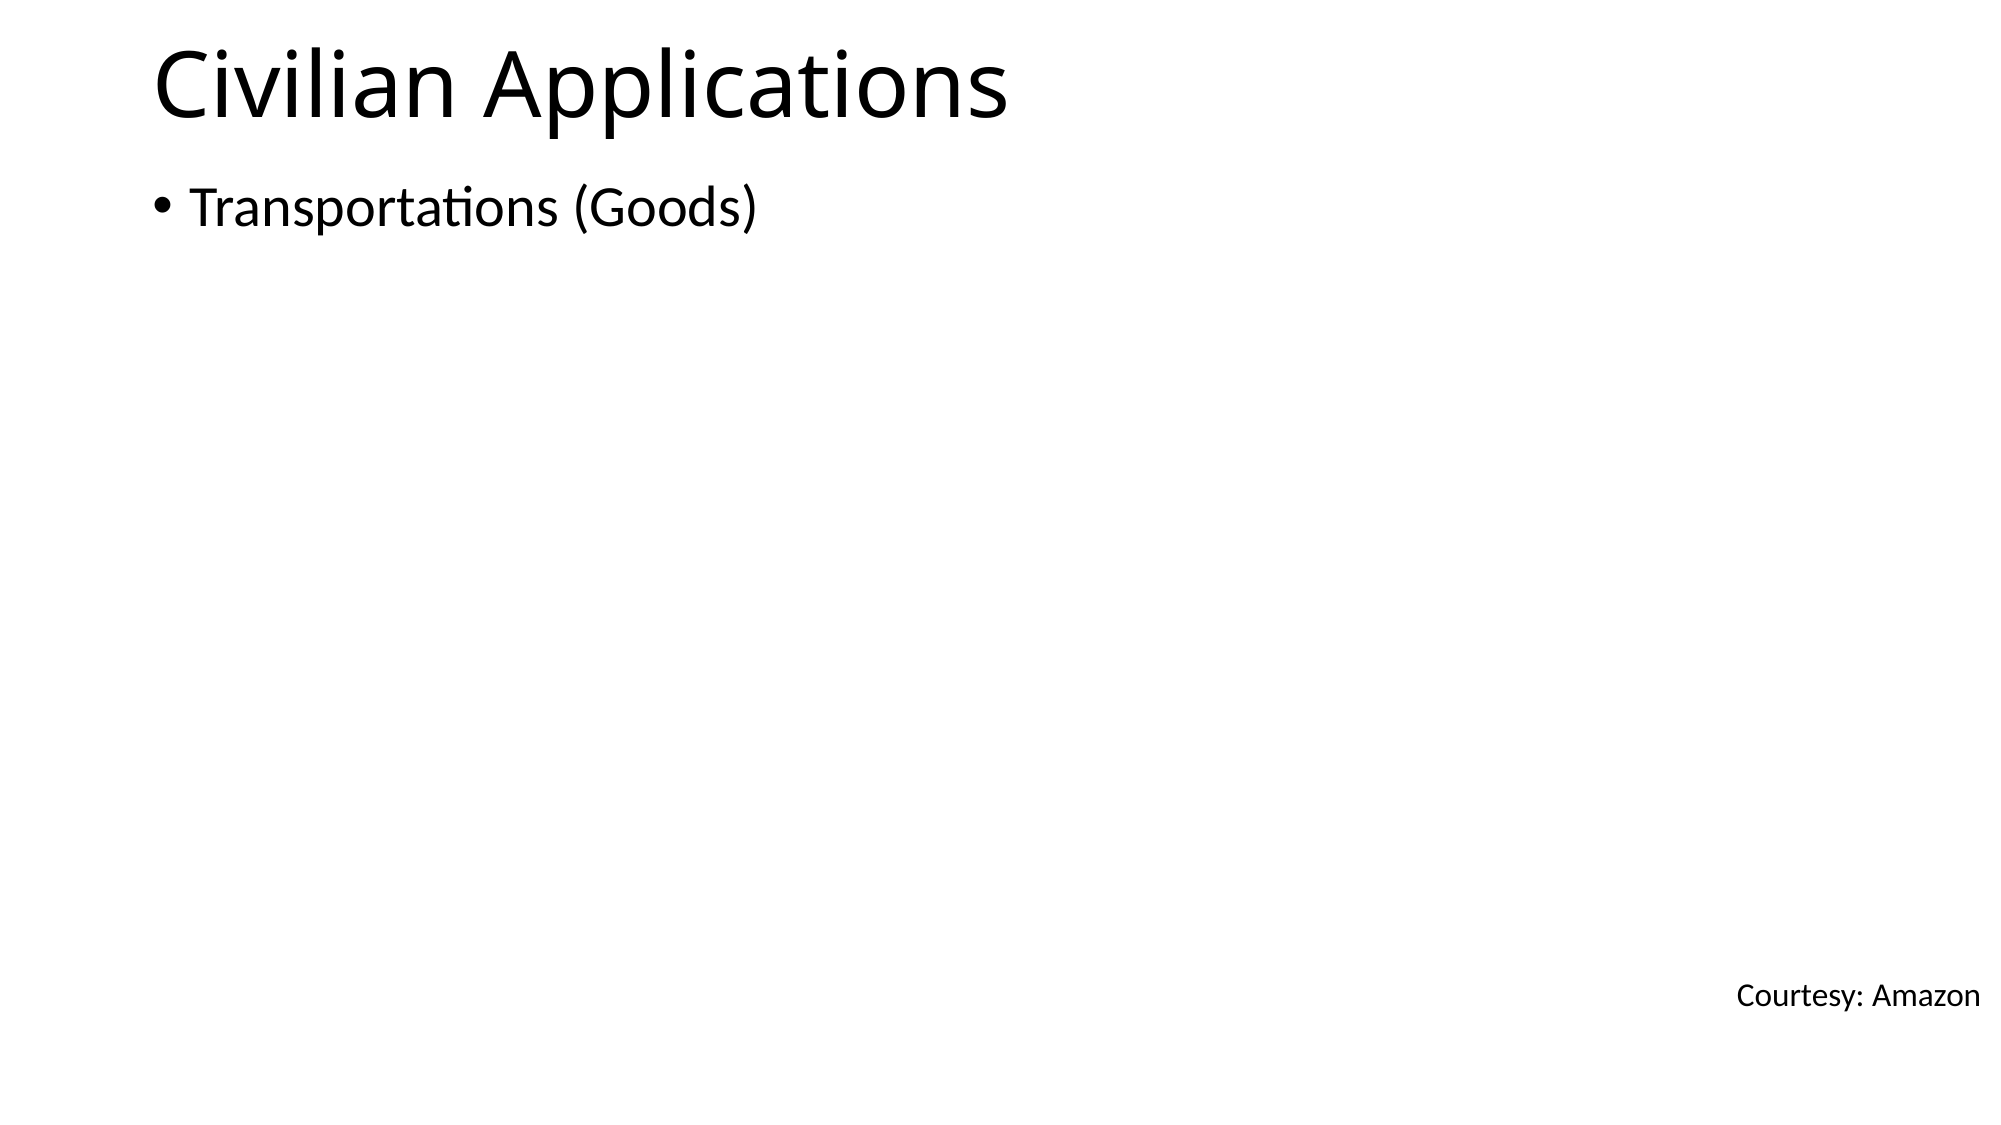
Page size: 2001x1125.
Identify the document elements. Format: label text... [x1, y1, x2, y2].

text_box Courtesy: Amazon [1722, 965, 1997, 1020]
list Transportations (Goods) [137, 168, 1863, 1014]
title Civilian Applications [137, 21, 1863, 156]
